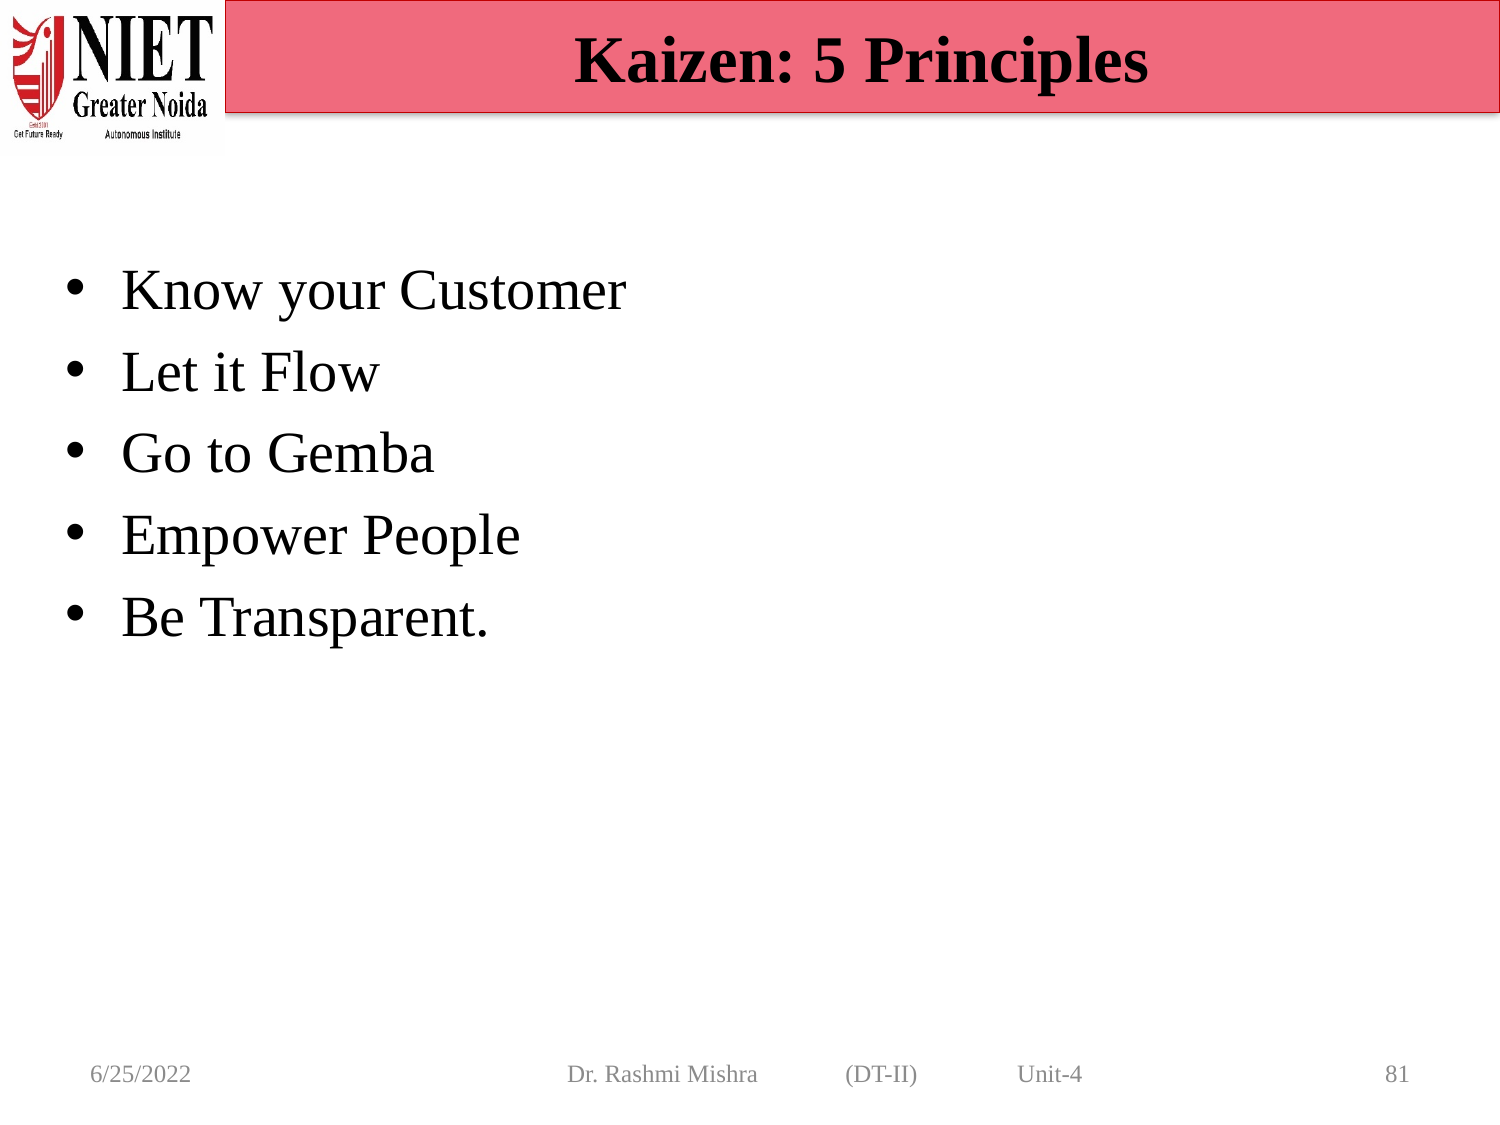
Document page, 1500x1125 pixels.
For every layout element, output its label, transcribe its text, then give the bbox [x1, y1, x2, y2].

text_box Kaizen: 5 Principles [226, 0, 1500, 113]
slide_number 81 [1074, 1042, 1425, 1103]
list Know your Customer Let it Flow Go to Gemba Empower People Be Transparent. [50, 162, 1450, 1025]
picture [0, 0, 226, 156]
footer Dr. Rashmi Mishra (DT-II) Unit-4 [412, 1042, 1074, 1103]
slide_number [75, 1042, 412, 1103]
